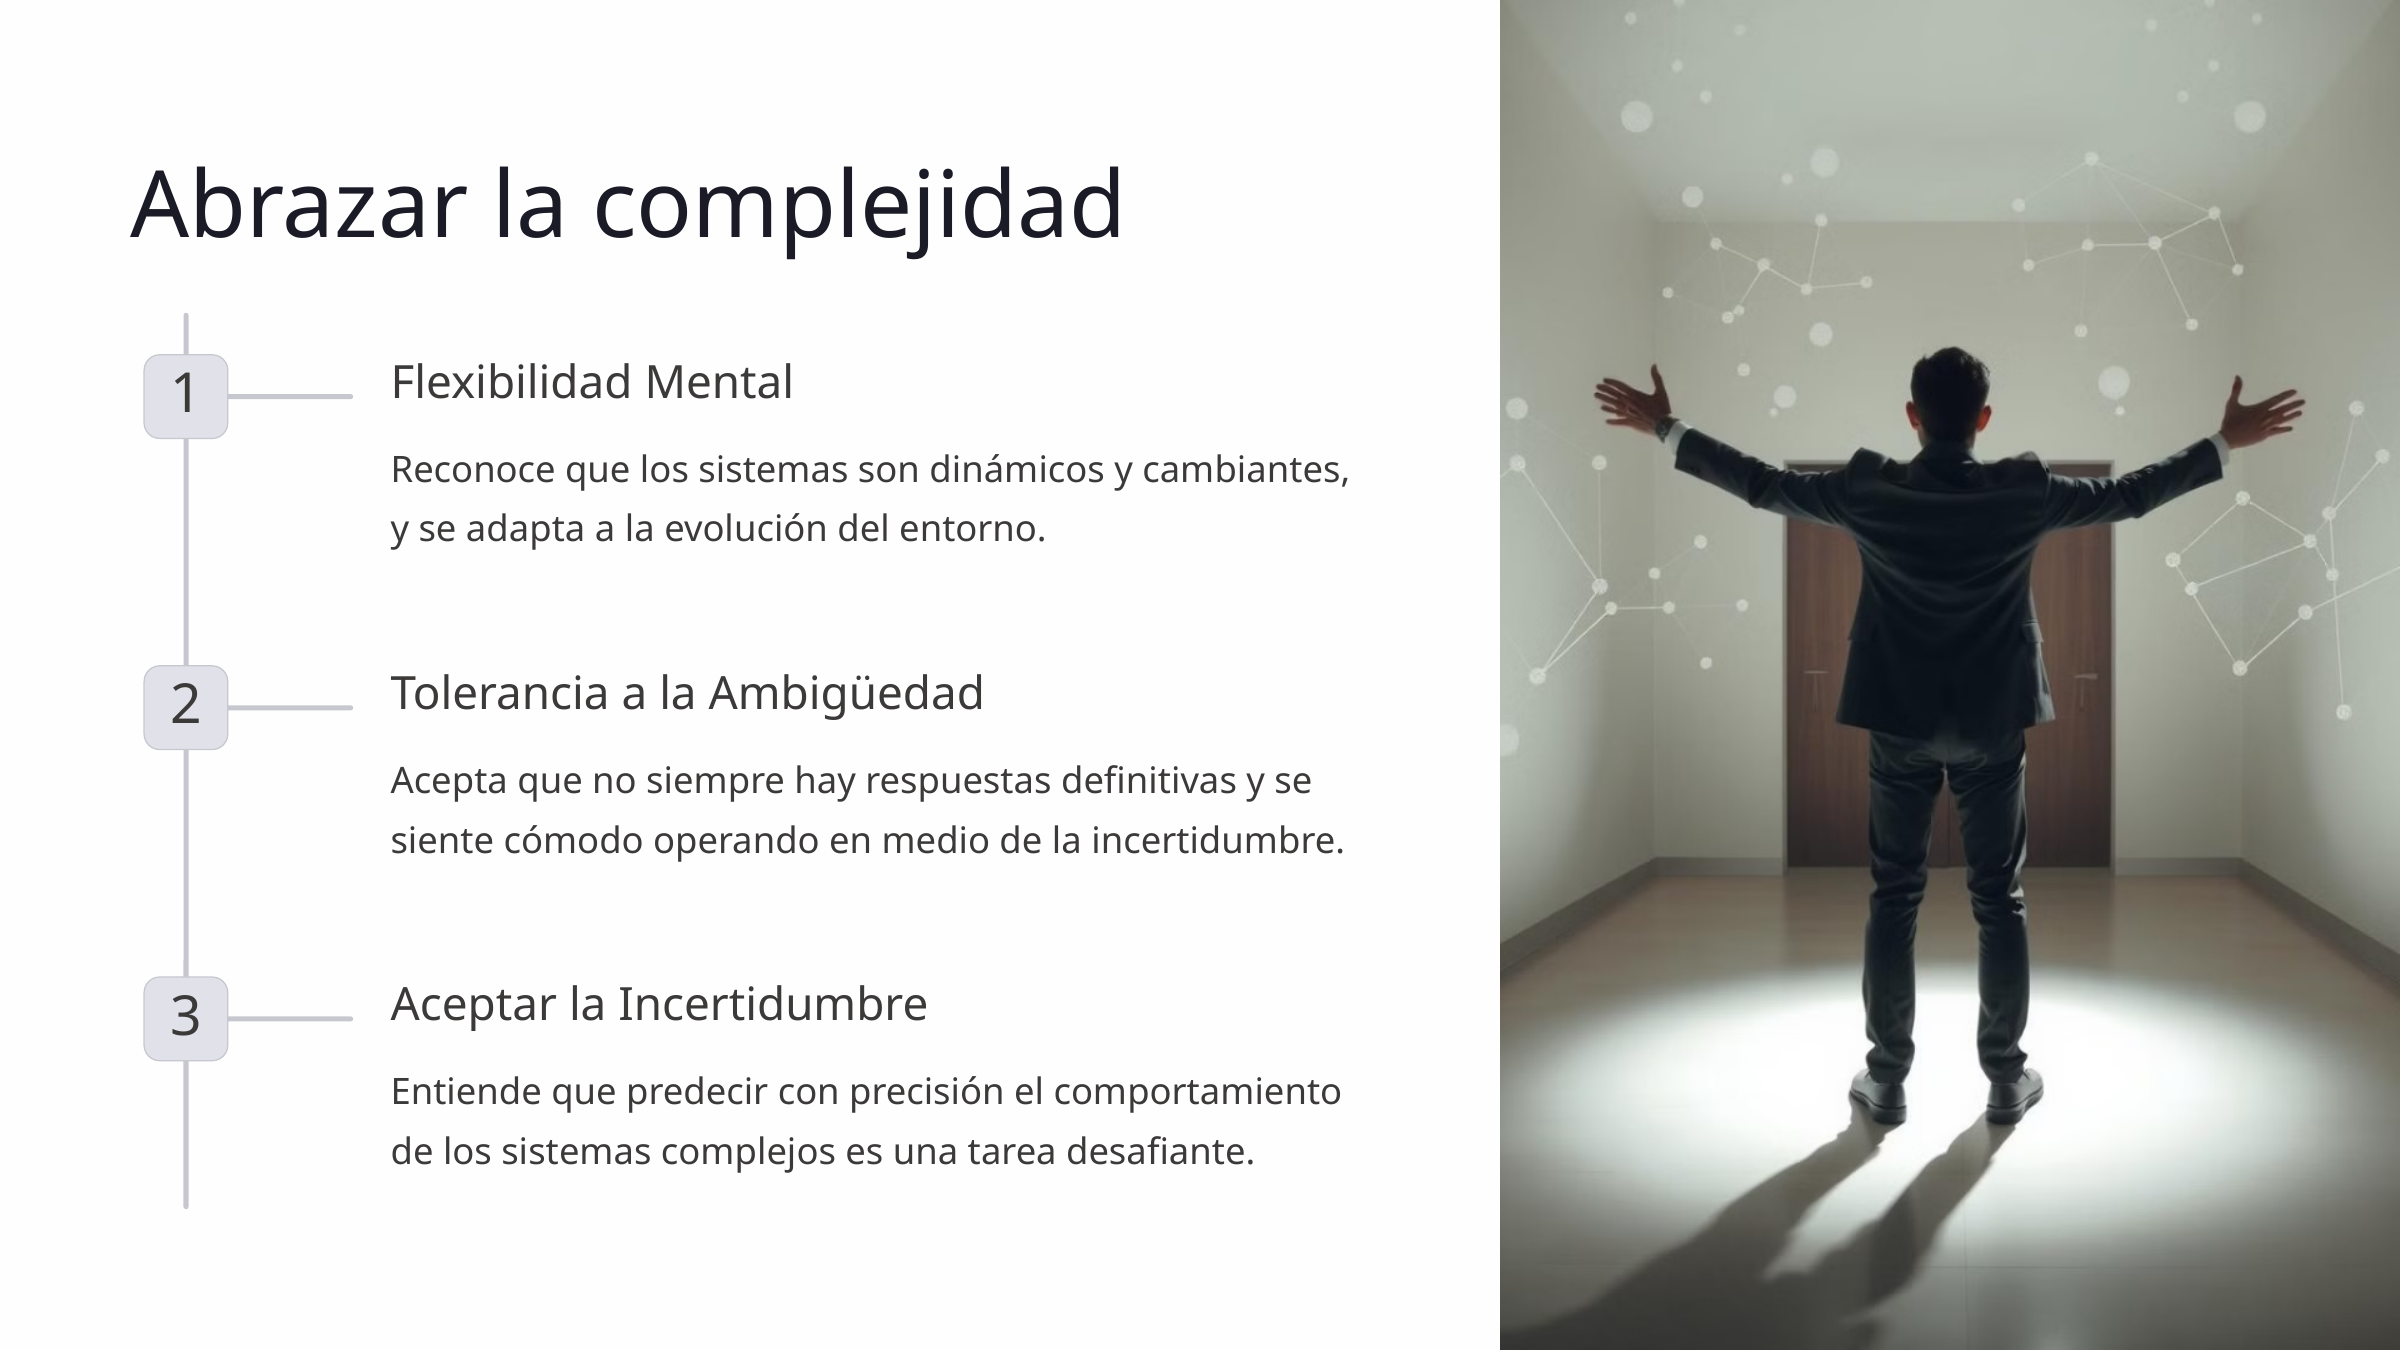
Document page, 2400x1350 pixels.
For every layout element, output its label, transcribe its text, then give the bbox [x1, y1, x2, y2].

text_box [144, 354, 228, 439]
text_box Entiende que predecir con precisión el comportamiento de los sistemas complejos es una tarea desafiante. [390, 1052, 1370, 1172]
text_box 1 [173, 368, 198, 425]
text_box [183, 1061, 189, 1210]
text_box Aceptar la Incertidumbre [390, 972, 925, 1031]
text_box Abrazar la complejidad [130, 140, 1121, 258]
text_box 3 [171, 991, 201, 1047]
text_box [228, 394, 354, 400]
text_box Acepta que no siempre hay respuestas definitivas y se siente cómodo operando en medio de la incertidumbre. [390, 741, 1370, 861]
text_box 2 [171, 679, 201, 736]
text_box [183, 439, 189, 665]
text_box Reconoce que los sistemas son dinámicos y cambiantes, y se adapta a la evolución del entorno. [390, 430, 1370, 550]
picture [1499, 0, 2400, 1350]
text_box Flexibilidad Mental [390, 350, 856, 409]
text_box [144, 665, 228, 750]
text_box [144, 976, 228, 1061]
text_box [228, 705, 354, 711]
text_box [228, 1016, 354, 1022]
text_box [183, 750, 189, 976]
text_box [183, 312, 189, 354]
text_box Tolerancia a la Ambigüedad [390, 661, 989, 720]
